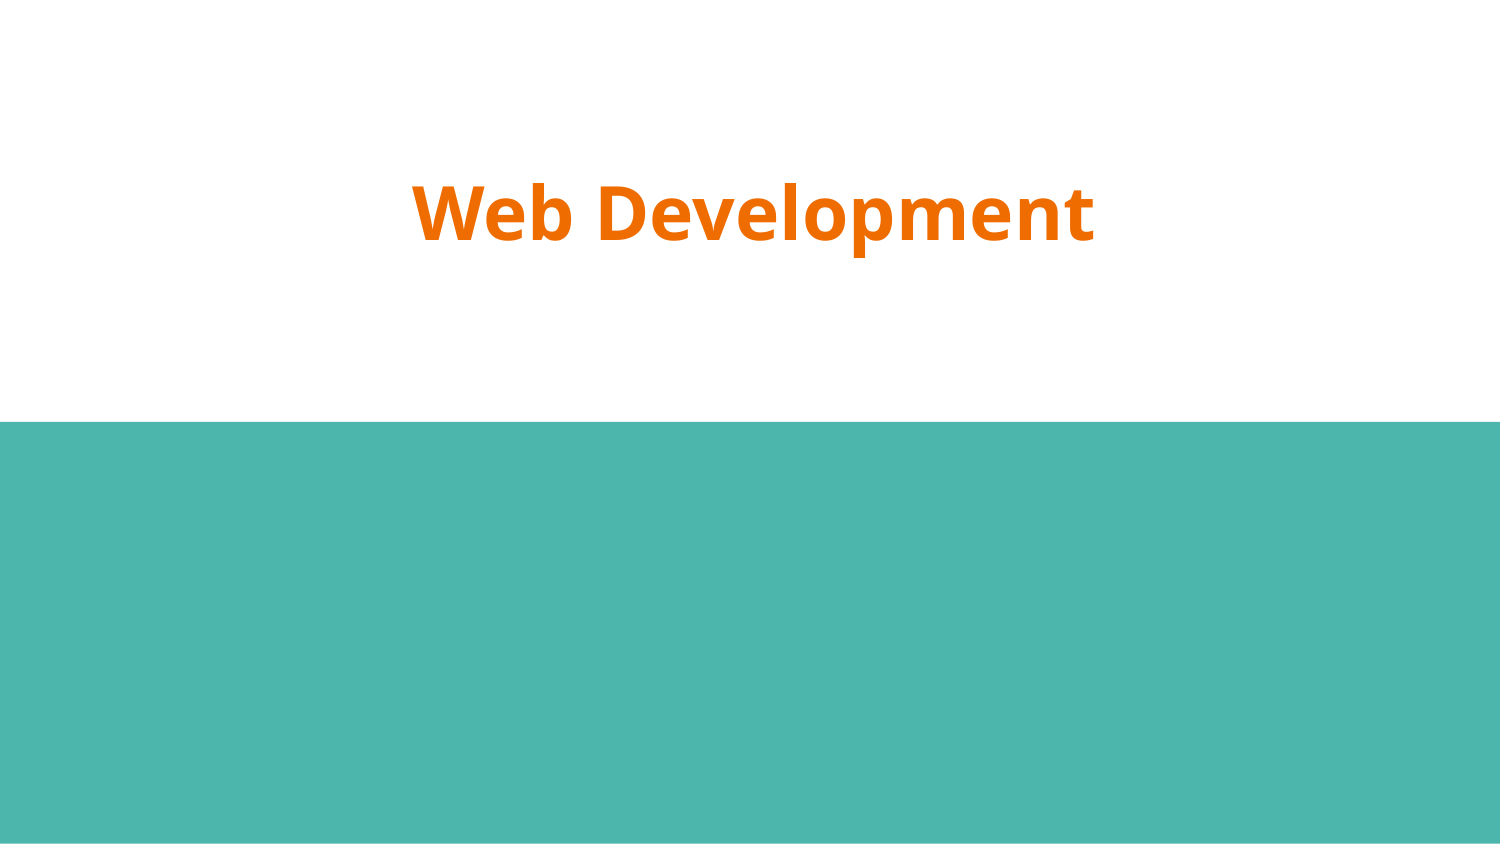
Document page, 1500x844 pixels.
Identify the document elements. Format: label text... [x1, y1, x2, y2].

title Web Development [51, 133, 1458, 289]
